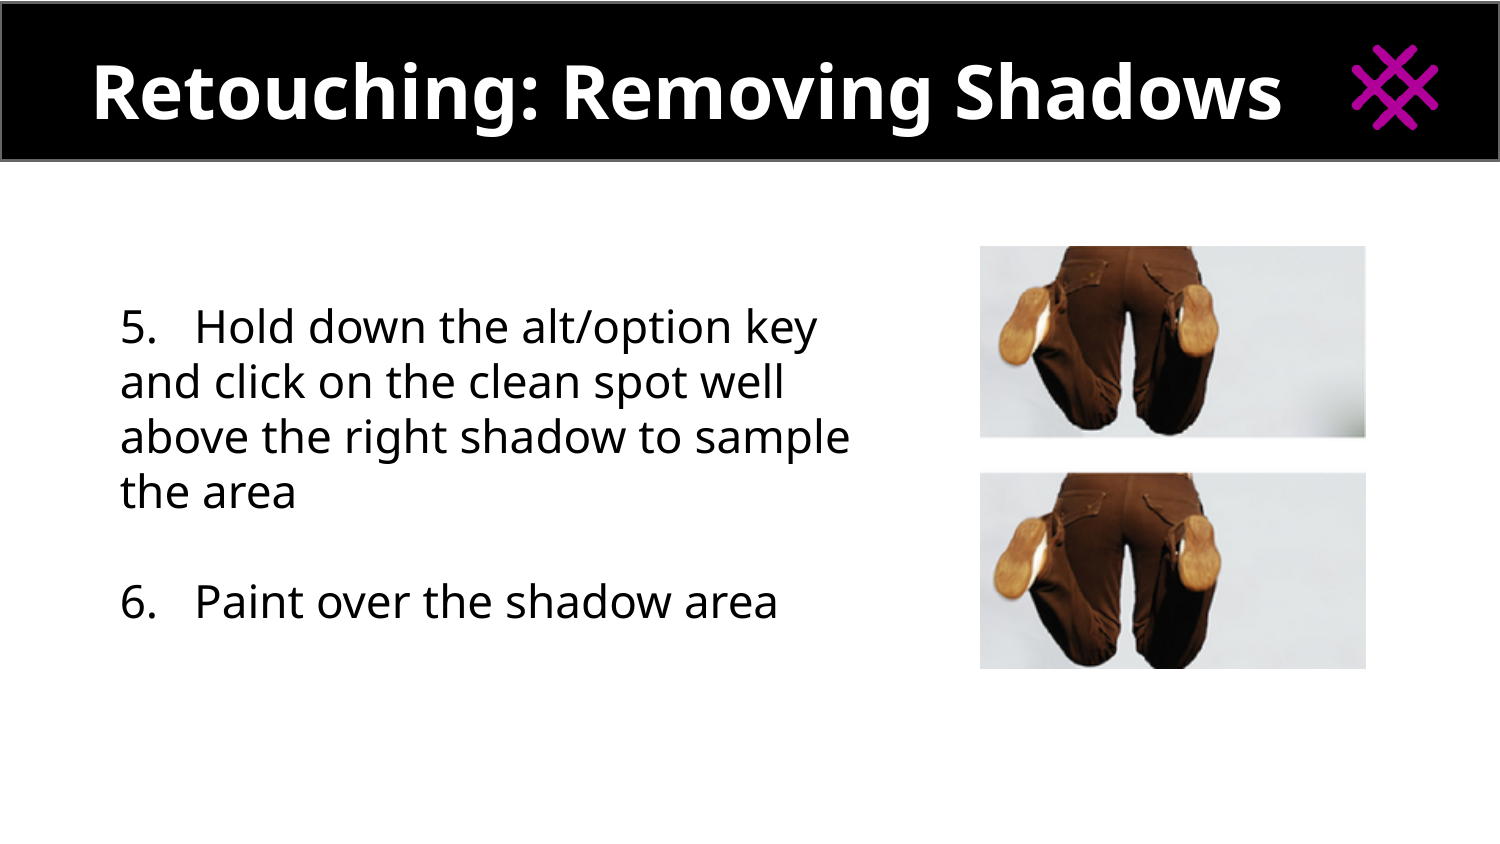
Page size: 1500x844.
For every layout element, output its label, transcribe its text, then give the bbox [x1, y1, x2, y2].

text_box 5. Hold down the alt/option key and click on the clean spot well above the right shadow to sample the area 6. Paint over the shadow area [104, 282, 888, 716]
title Retouching: Removing Shadows [75, 8, 1425, 150]
picture [980, 246, 1366, 669]
list [75, 196, 1425, 808]
picture [1425, 33, 1447, 142]
